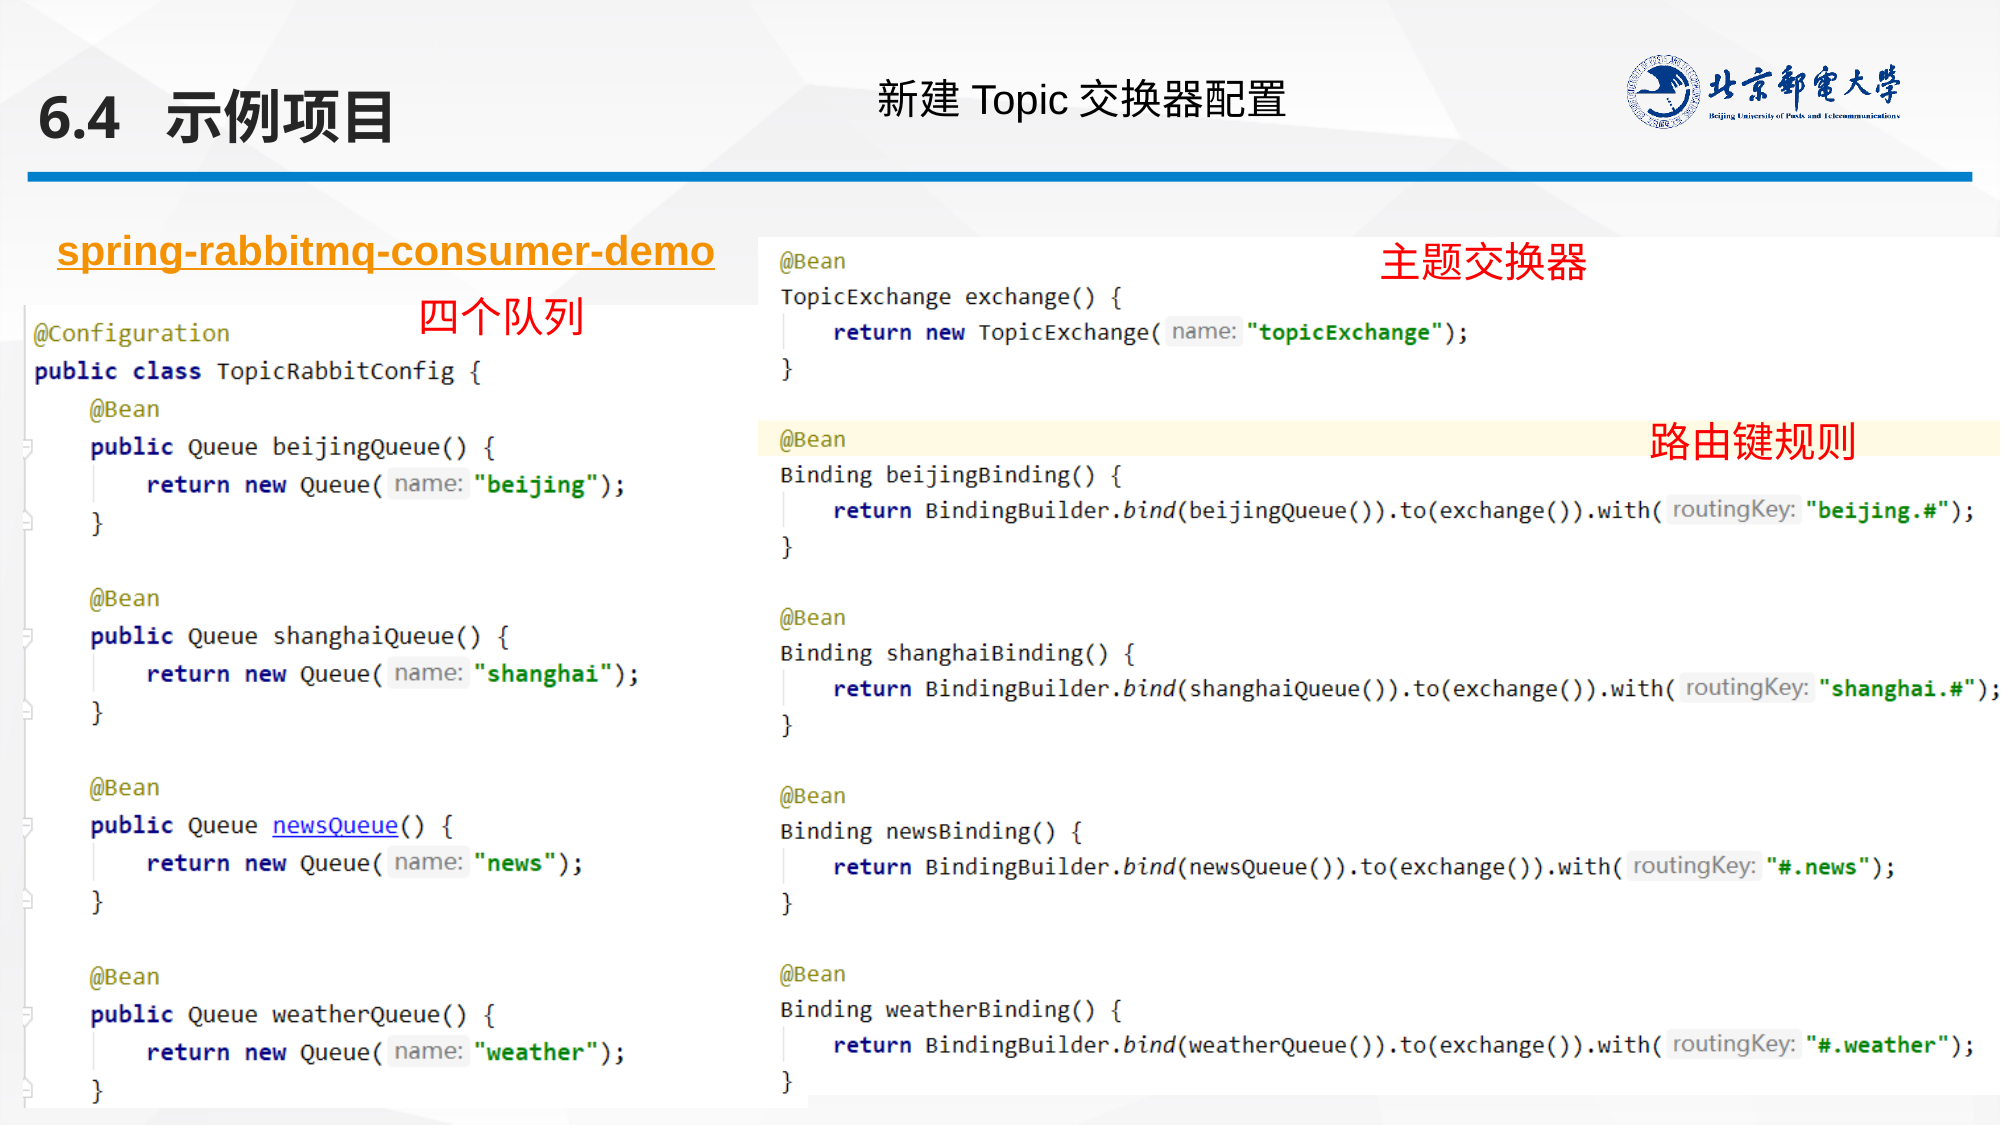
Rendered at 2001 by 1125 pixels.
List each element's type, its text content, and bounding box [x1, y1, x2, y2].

text_box spring-rabbitmq-consumer-demo [41, 216, 731, 282]
text_box 6.4 示例项目 [23, 73, 1083, 228]
text_box [1083, 171, 1973, 183]
text_box 主题交换器 [1364, 228, 1604, 237]
text_box 新建Topic交换器配置 [863, 65, 1303, 131]
text_box [63, 202, 1953, 305]
text_box 四个队列 [403, 283, 601, 305]
picture [0, 0, 2000, 1125]
